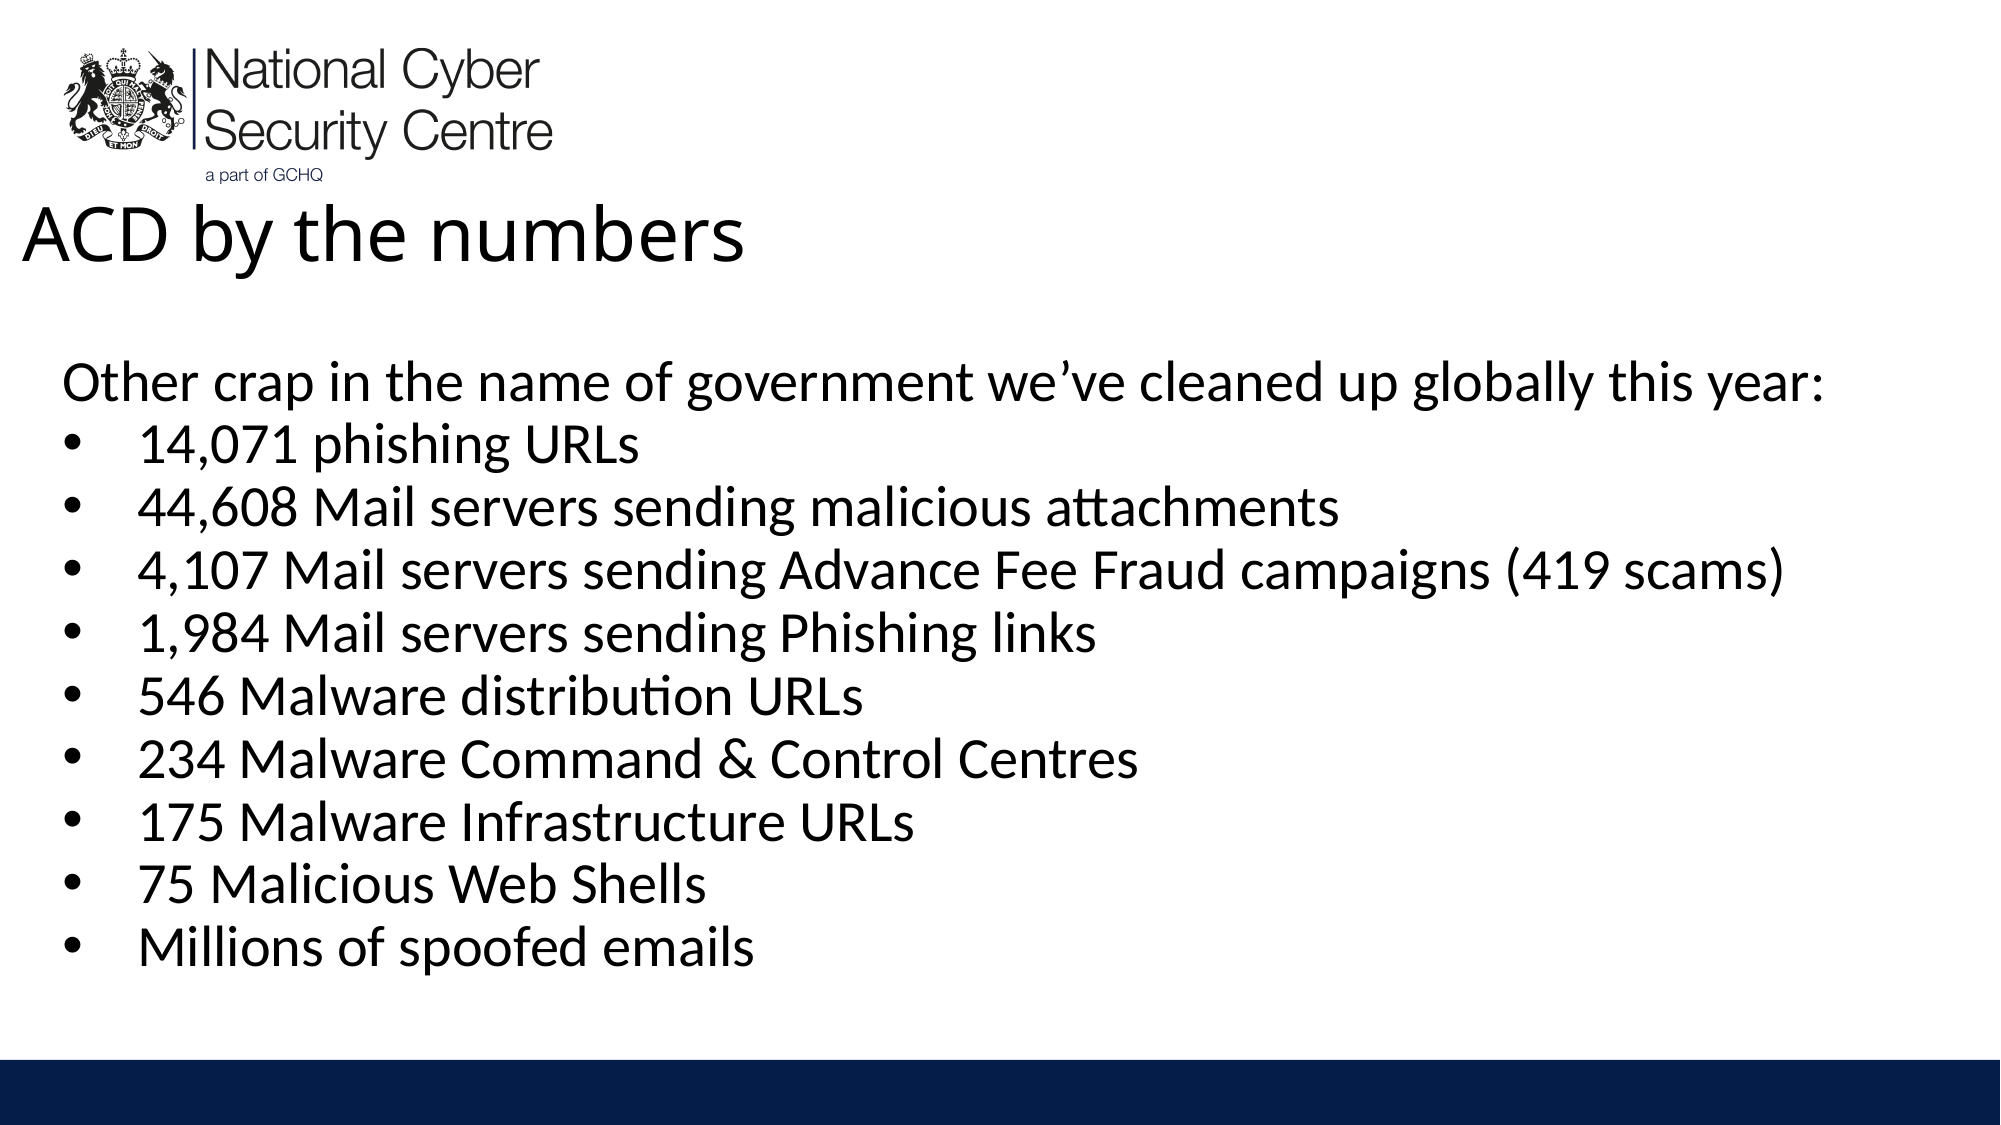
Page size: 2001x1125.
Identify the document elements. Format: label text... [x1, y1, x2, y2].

list Other crap in the name of government we’ve cleaned up globally this year: 14,071 phishing URLs 44,608 Mail servers sending malicious attachments 4,107 Mail servers sending Advance Fee Fraud campaigns (419 scams) 1,984 Mail servers sending Phishing links 546 Malware distribution URLs 234 Malware Command & Control Centres 175 Malware Infrastructure URLs 75 Malicious Web Shells Millions of spoofed emails [47, 343, 1952, 1029]
picture [27, 3, 589, 189]
title ACD by the numbers [7, 189, 1733, 344]
